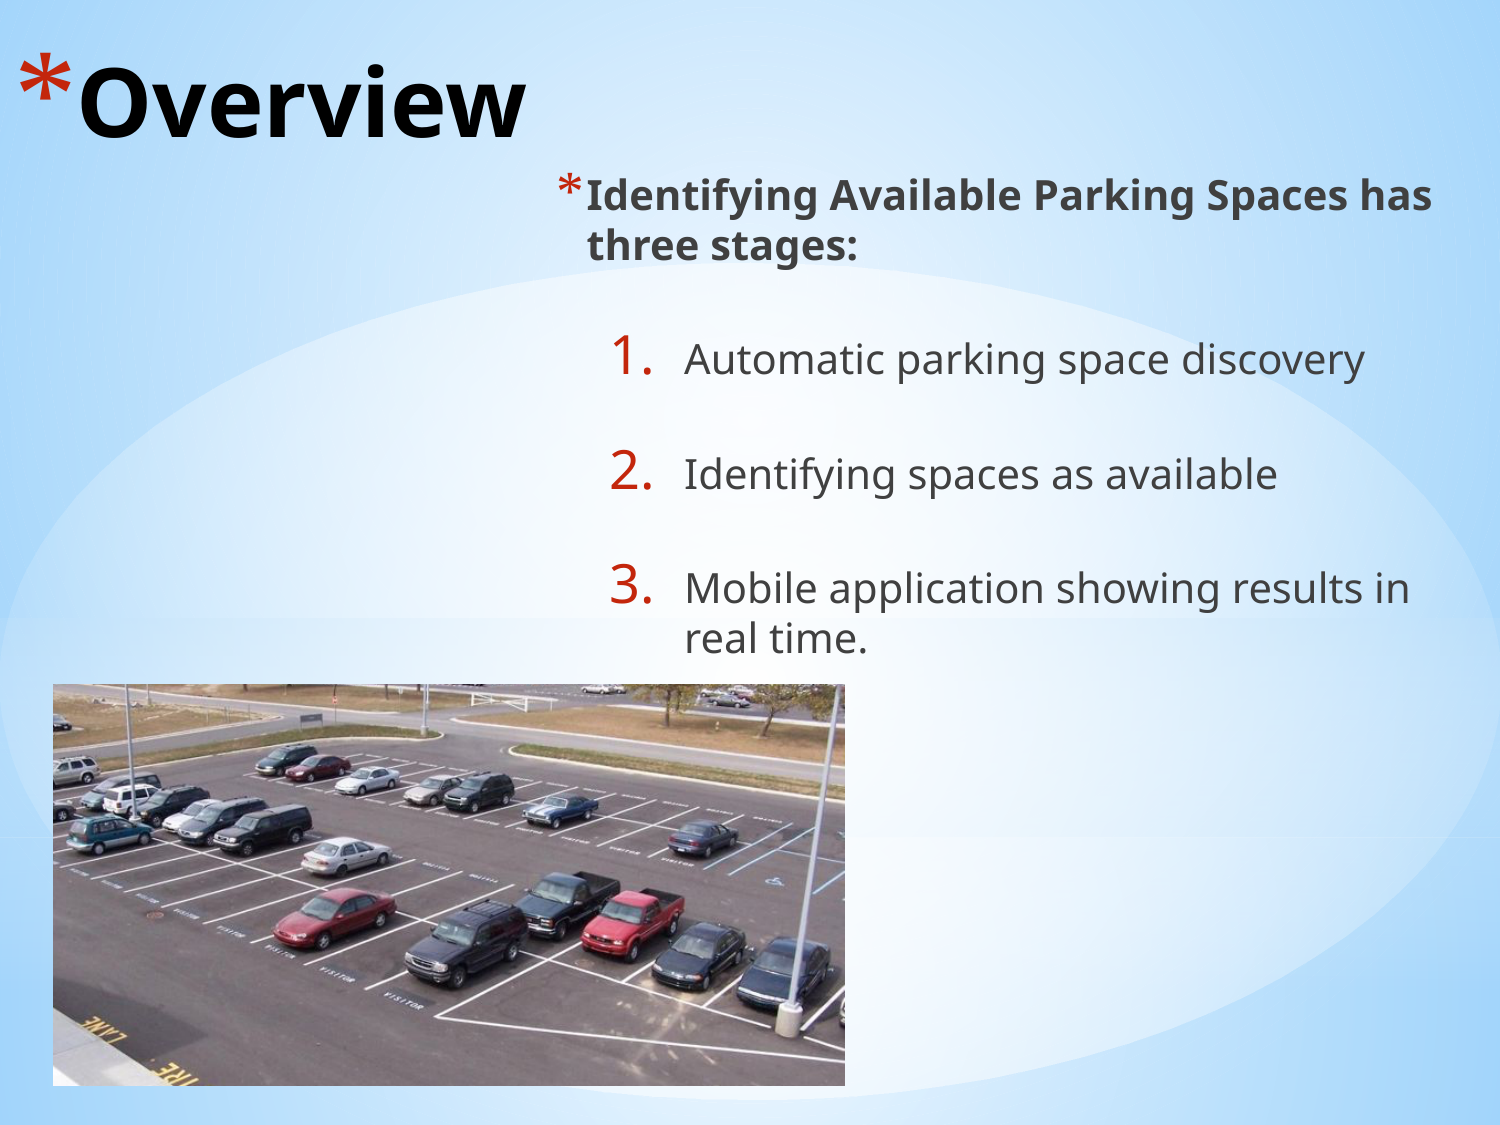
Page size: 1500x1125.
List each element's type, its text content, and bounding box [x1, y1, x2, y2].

text_box Identifying Available Parking Spaces has three stages: Automatic parking space discovery Identifying spaces as available Mobile application showing results in real time. [534, 96, 1482, 685]
picture [53, 684, 845, 1086]
title Overview [0, 34, 1069, 222]
